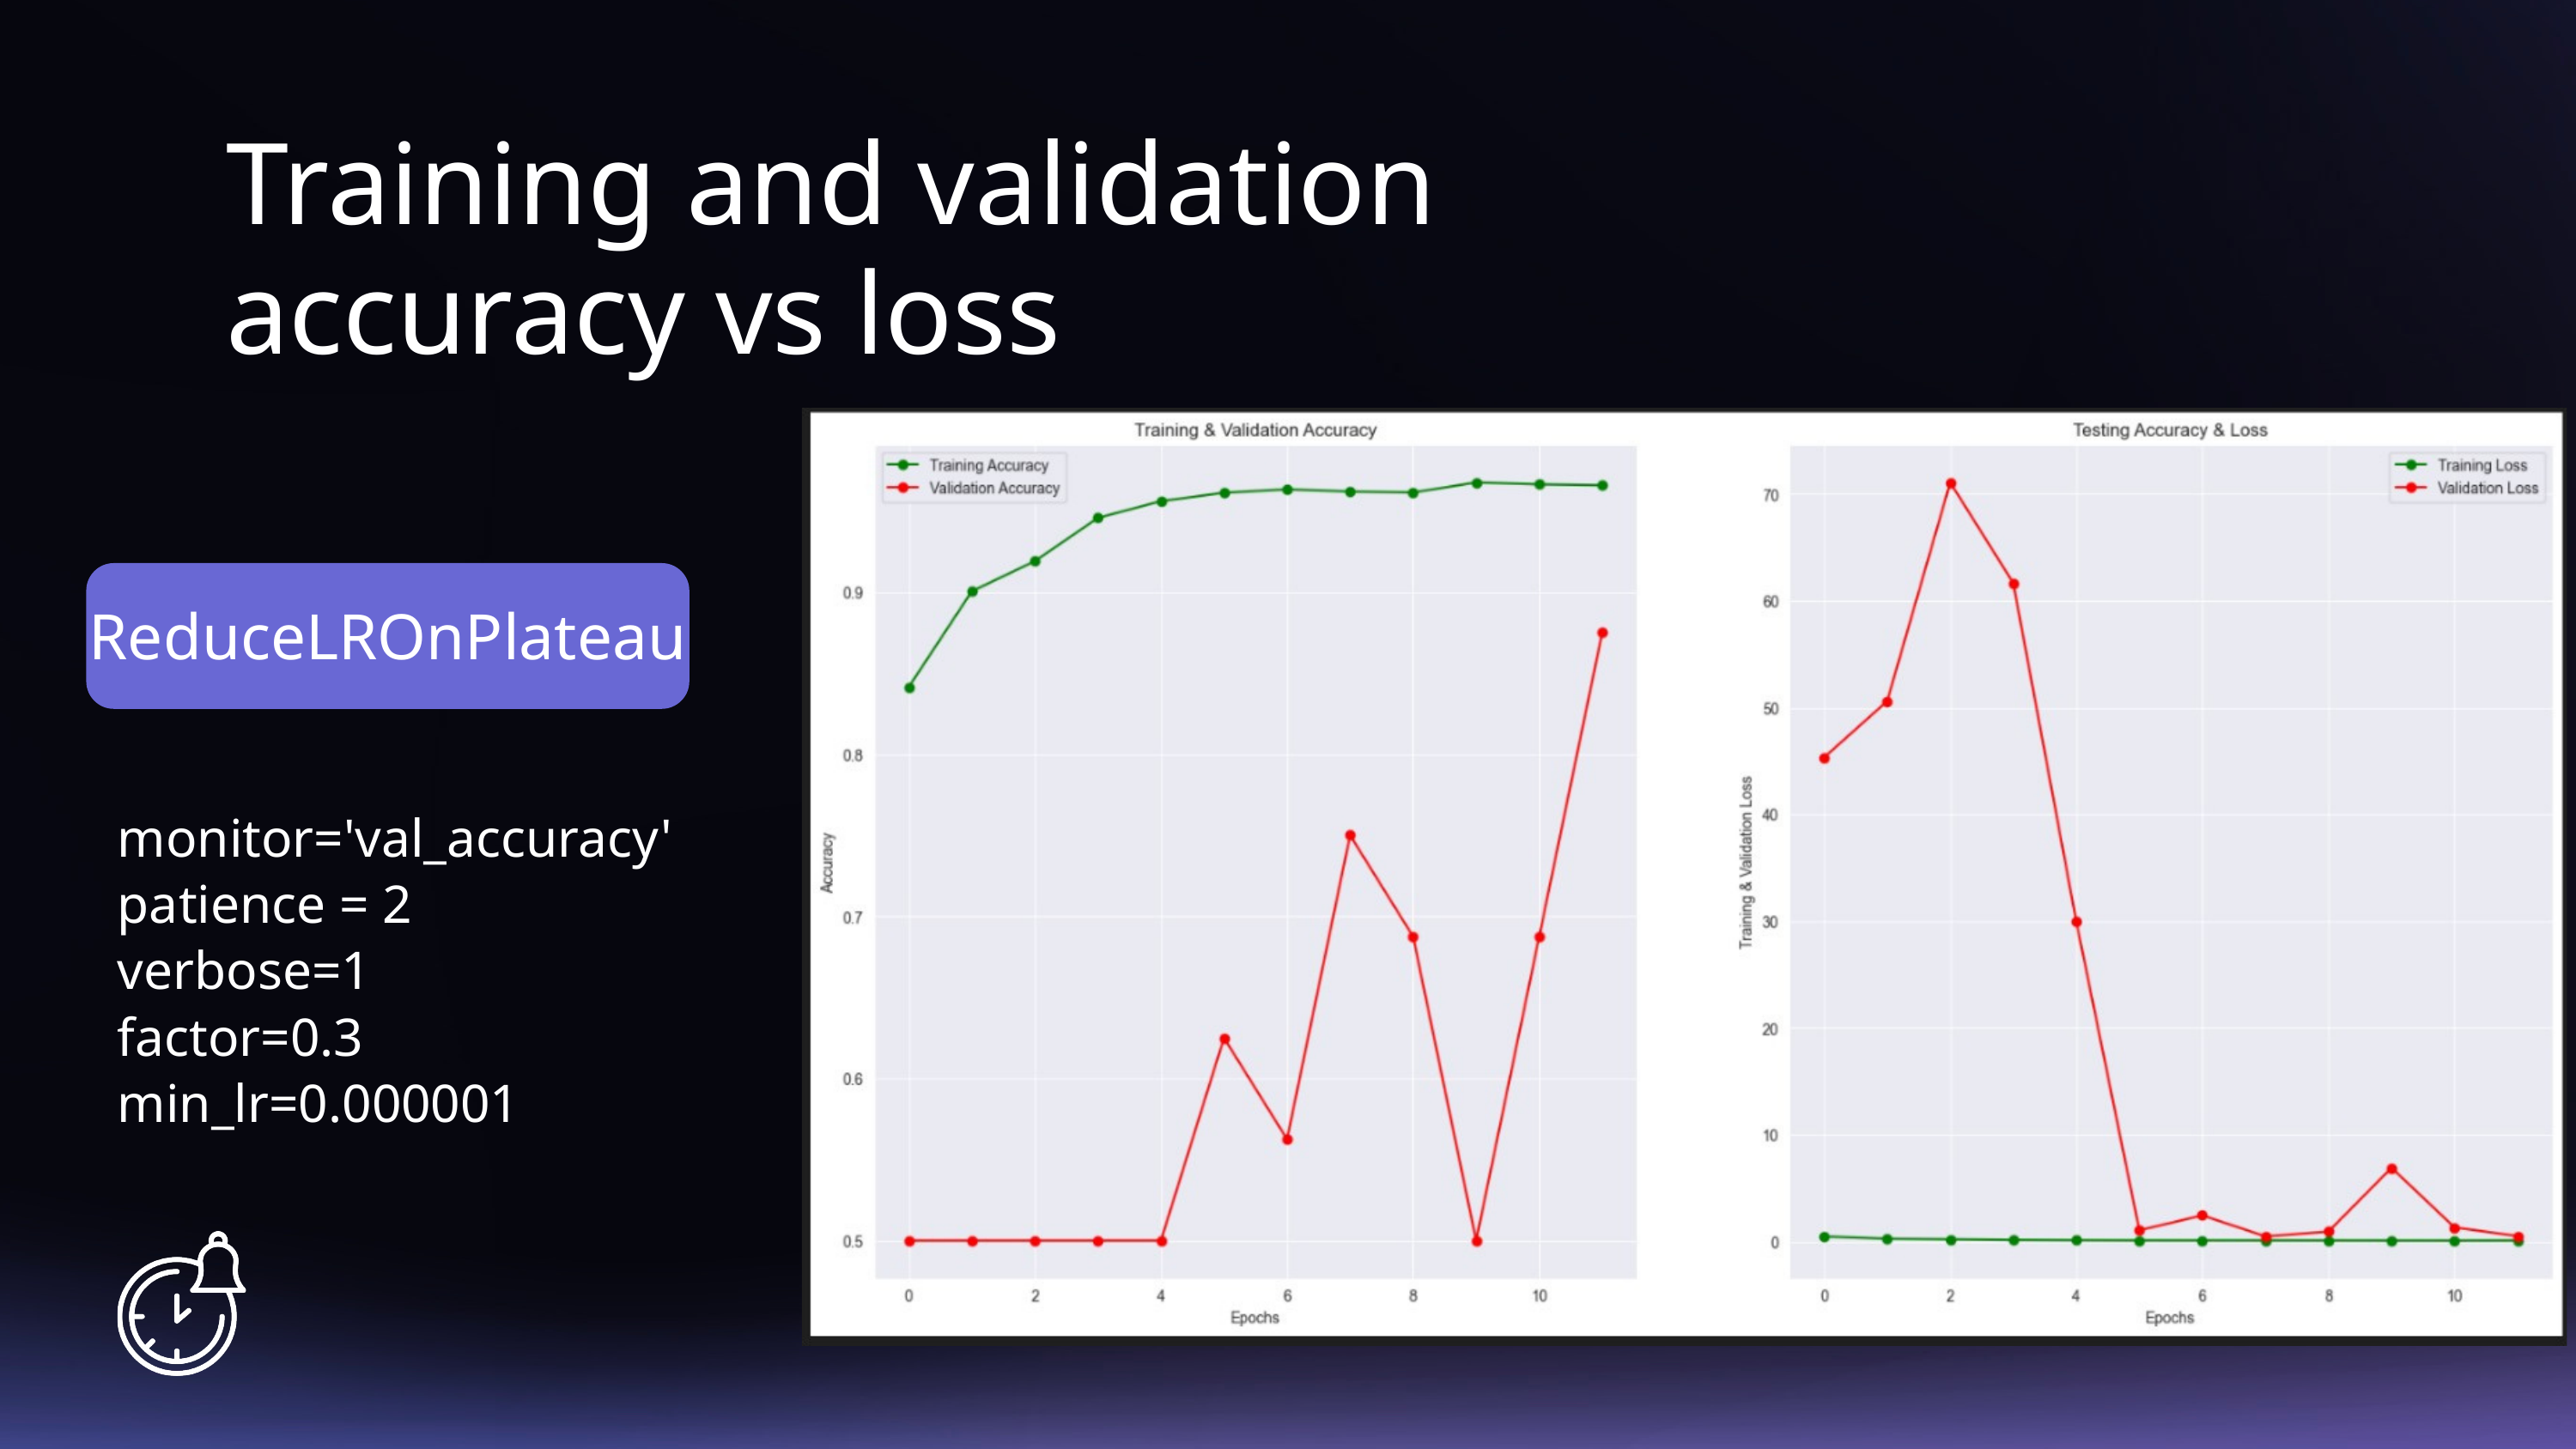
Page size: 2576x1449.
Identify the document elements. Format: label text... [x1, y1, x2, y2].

text_box Training and validation accuracy vs loss [226, 118, 1542, 377]
text_box monitor='val_accuracy' patience = 2 verbose=1 factor=0.3 min_lr=0.000001 [117, 800, 802, 1199]
text_box [801, 408, 2567, 1346]
text_box [117, 1231, 246, 1376]
text_box [0, 0, 2576, 1449]
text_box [86, 562, 690, 709]
